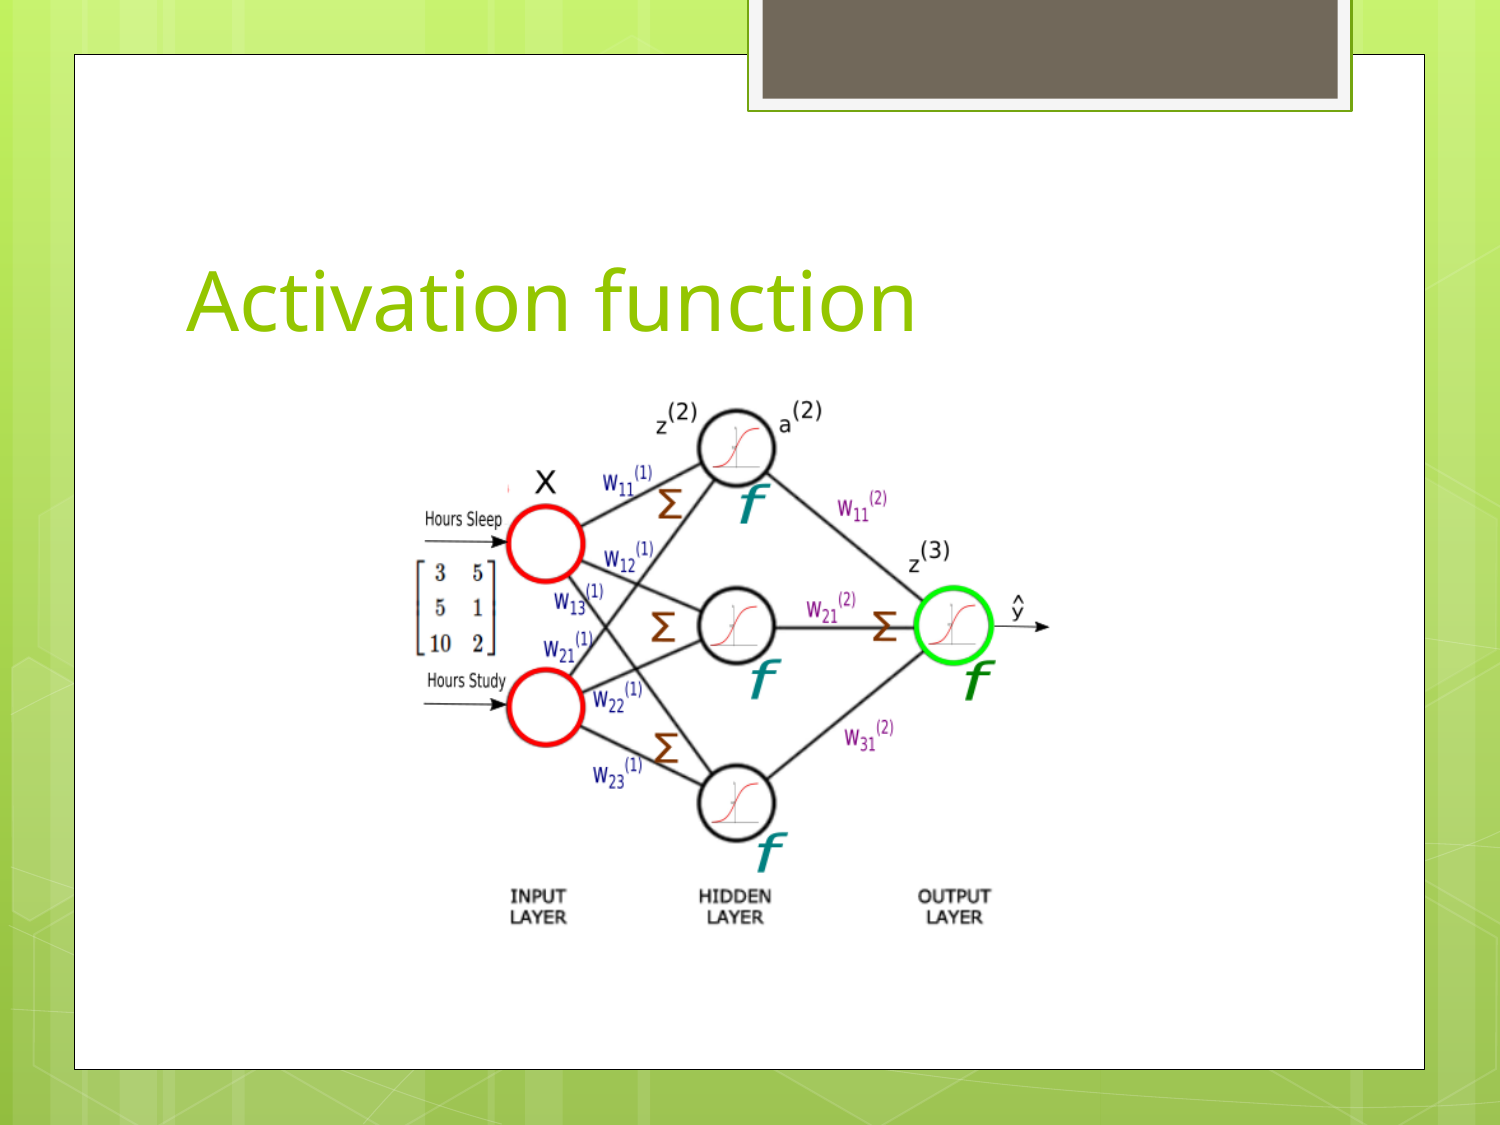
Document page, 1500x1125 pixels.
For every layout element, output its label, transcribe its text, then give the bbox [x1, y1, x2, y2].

title Activation function [171, 168, 1324, 357]
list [401, 380, 1052, 957]
